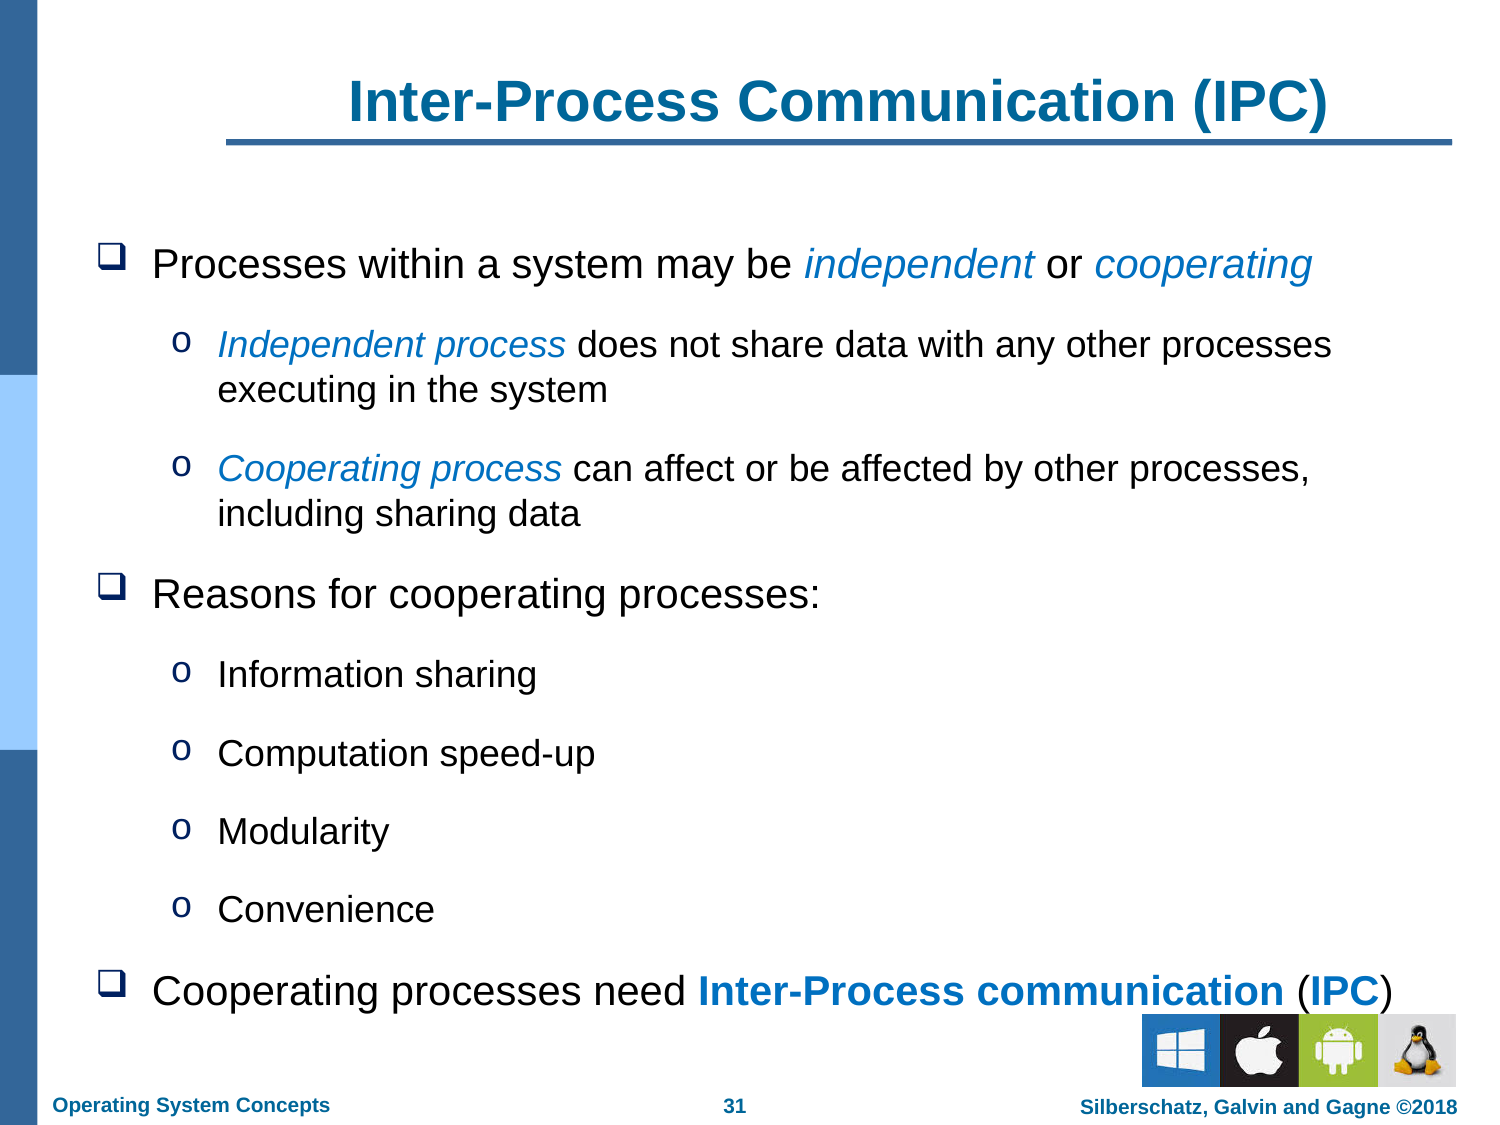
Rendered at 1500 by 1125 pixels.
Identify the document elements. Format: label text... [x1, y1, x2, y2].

title Inter-Process Communication (IPC) [226, 45, 1452, 141]
picture [1142, 1014, 1456, 1087]
list Processes within a system may be independent or cooperating Independent process does not share data with any other processes executing in the system Cooperating process can affect or be affected by other processes, including sharing data Reasons for cooperating processes: Information sharing Computation speed-up Modularity Convenience Cooperating processes need Inter-Process communication (IPC) [80, 229, 1453, 1053]
